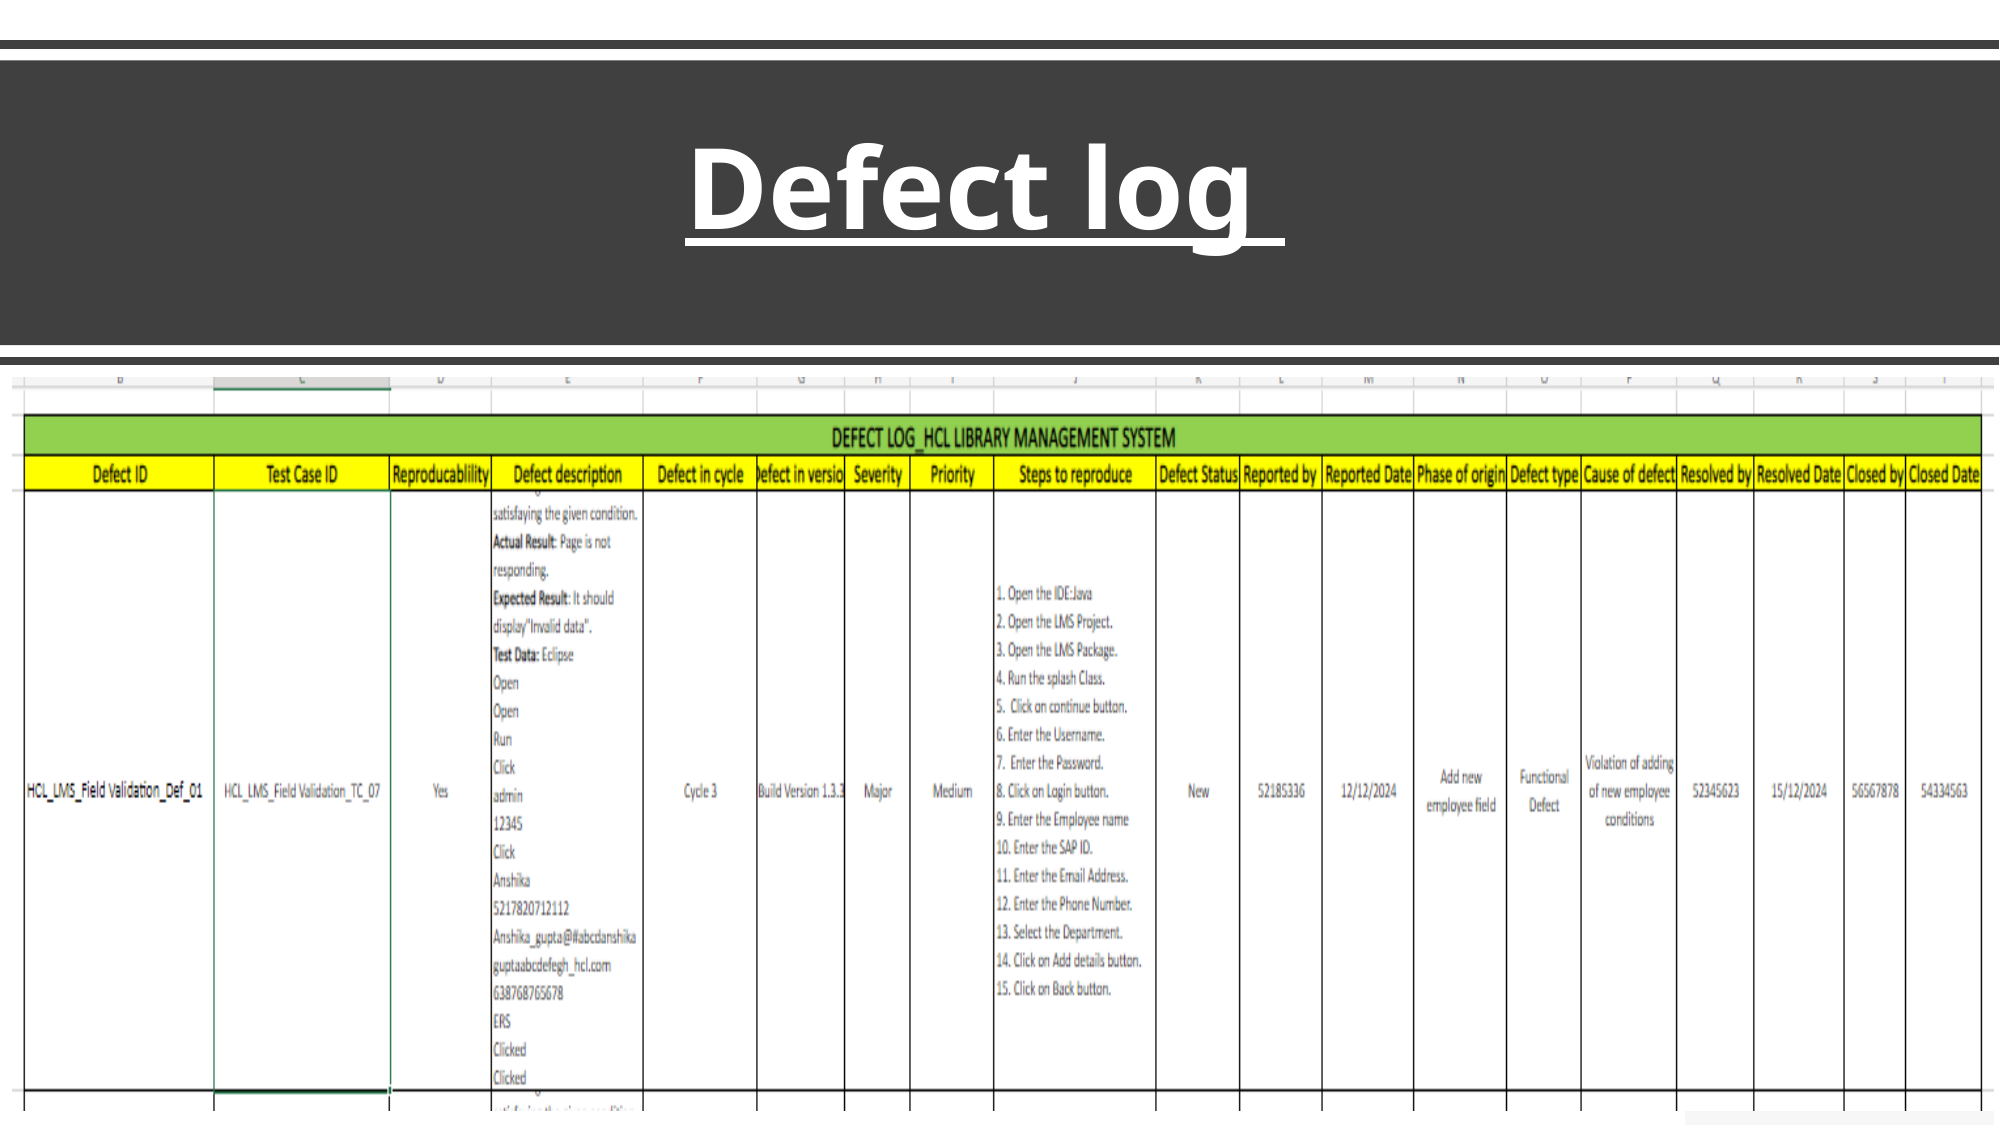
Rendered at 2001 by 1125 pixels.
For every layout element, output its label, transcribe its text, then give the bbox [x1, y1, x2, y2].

text_box [0, 59, 2000, 346]
title Defect log [86, 80, 1914, 262]
picture [12, 376, 1994, 1125]
